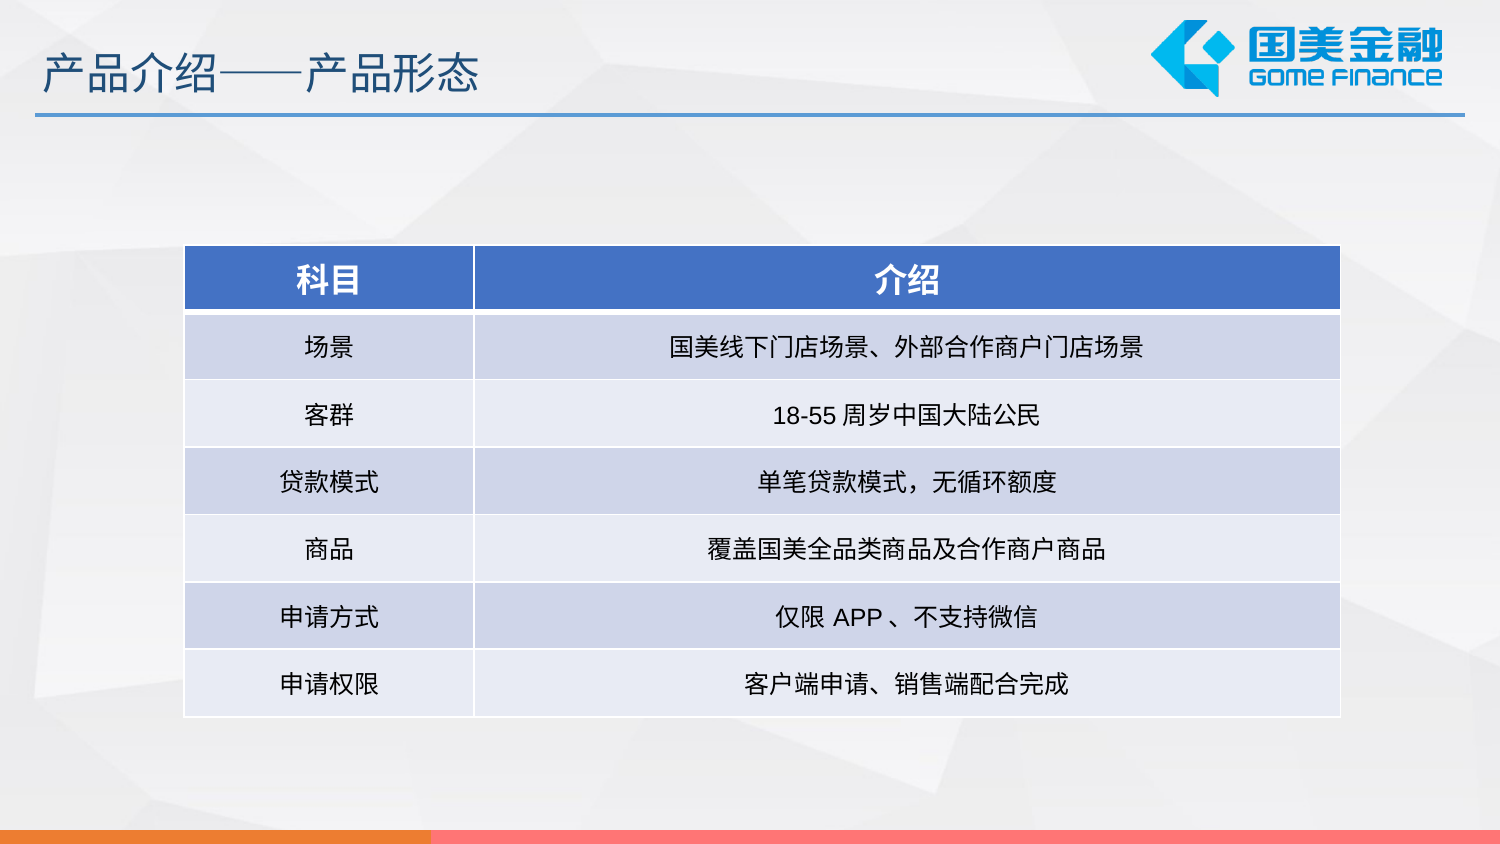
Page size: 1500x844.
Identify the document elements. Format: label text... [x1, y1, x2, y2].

picture [0, 0, 1500, 830]
table_cell 国美线下门店场景、外部合作商户门店场景 [475, 315, 1340, 379]
table_cell 单笔贷款模式，无循环额度 [475, 448, 1340, 514]
table_cell 覆盖国美全品类商品及合作商户商品 [475, 515, 1340, 581]
table_cell 18-55周岁中国大陆公民 [475, 380, 1340, 446]
table_header 介绍 [475, 246, 1340, 309]
table_header 科目 [185, 246, 473, 309]
table_cell 客群 [185, 380, 473, 446]
table_cell 申请权限 [185, 650, 473, 716]
table_cell 商品 [185, 515, 473, 581]
table_cell 客户端申请、销售端配合完成 [475, 650, 1340, 716]
table_cell 场景 [185, 315, 473, 379]
table_cell 申请方式 [185, 583, 473, 648]
table_cell 仅限APP、不支持微信 [475, 583, 1340, 648]
list 产品介绍——产品形态 [34, 43, 645, 116]
table_cell 贷款模式 [185, 448, 473, 514]
